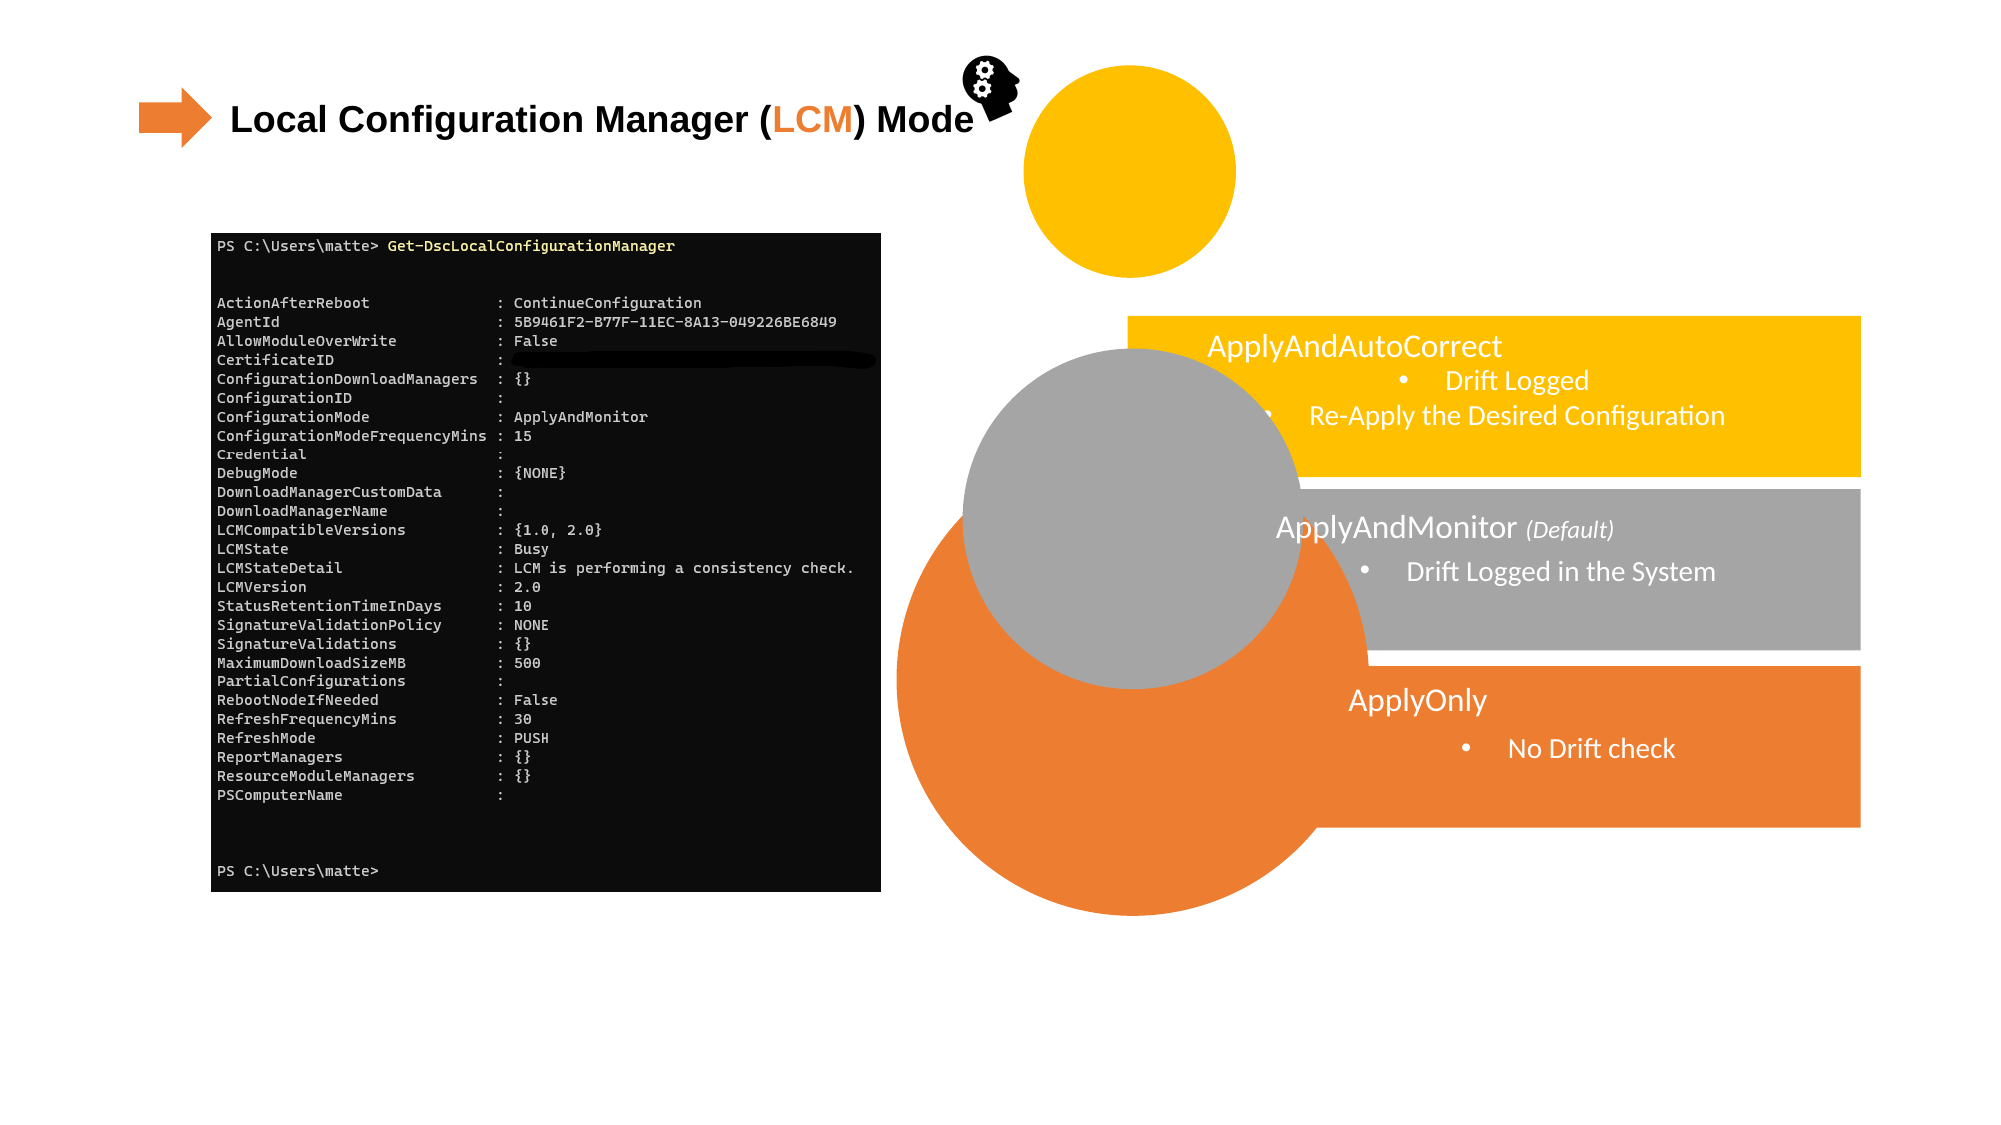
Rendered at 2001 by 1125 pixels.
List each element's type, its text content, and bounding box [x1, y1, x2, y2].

text_box Drift Logged in the System [1369, 488, 1862, 651]
text_box Local Configuration Manager (LCM) Mode [215, 87, 896, 148]
text_box Drift Logged Re-Apply the Desired Configuration [1369, 315, 1862, 478]
text_box ApplyAndAutoCorrect [1369, 317, 1596, 372]
picture [211, 232, 881, 892]
text_box ApplyOnly [1369, 670, 1530, 725]
text_box No Drift check [1369, 665, 1862, 829]
text_box ApplyAndMonitor (Default) [1369, 497, 1734, 553]
text_box [138, 84, 214, 151]
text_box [896, 65, 1369, 916]
picture [952, 38, 1031, 125]
